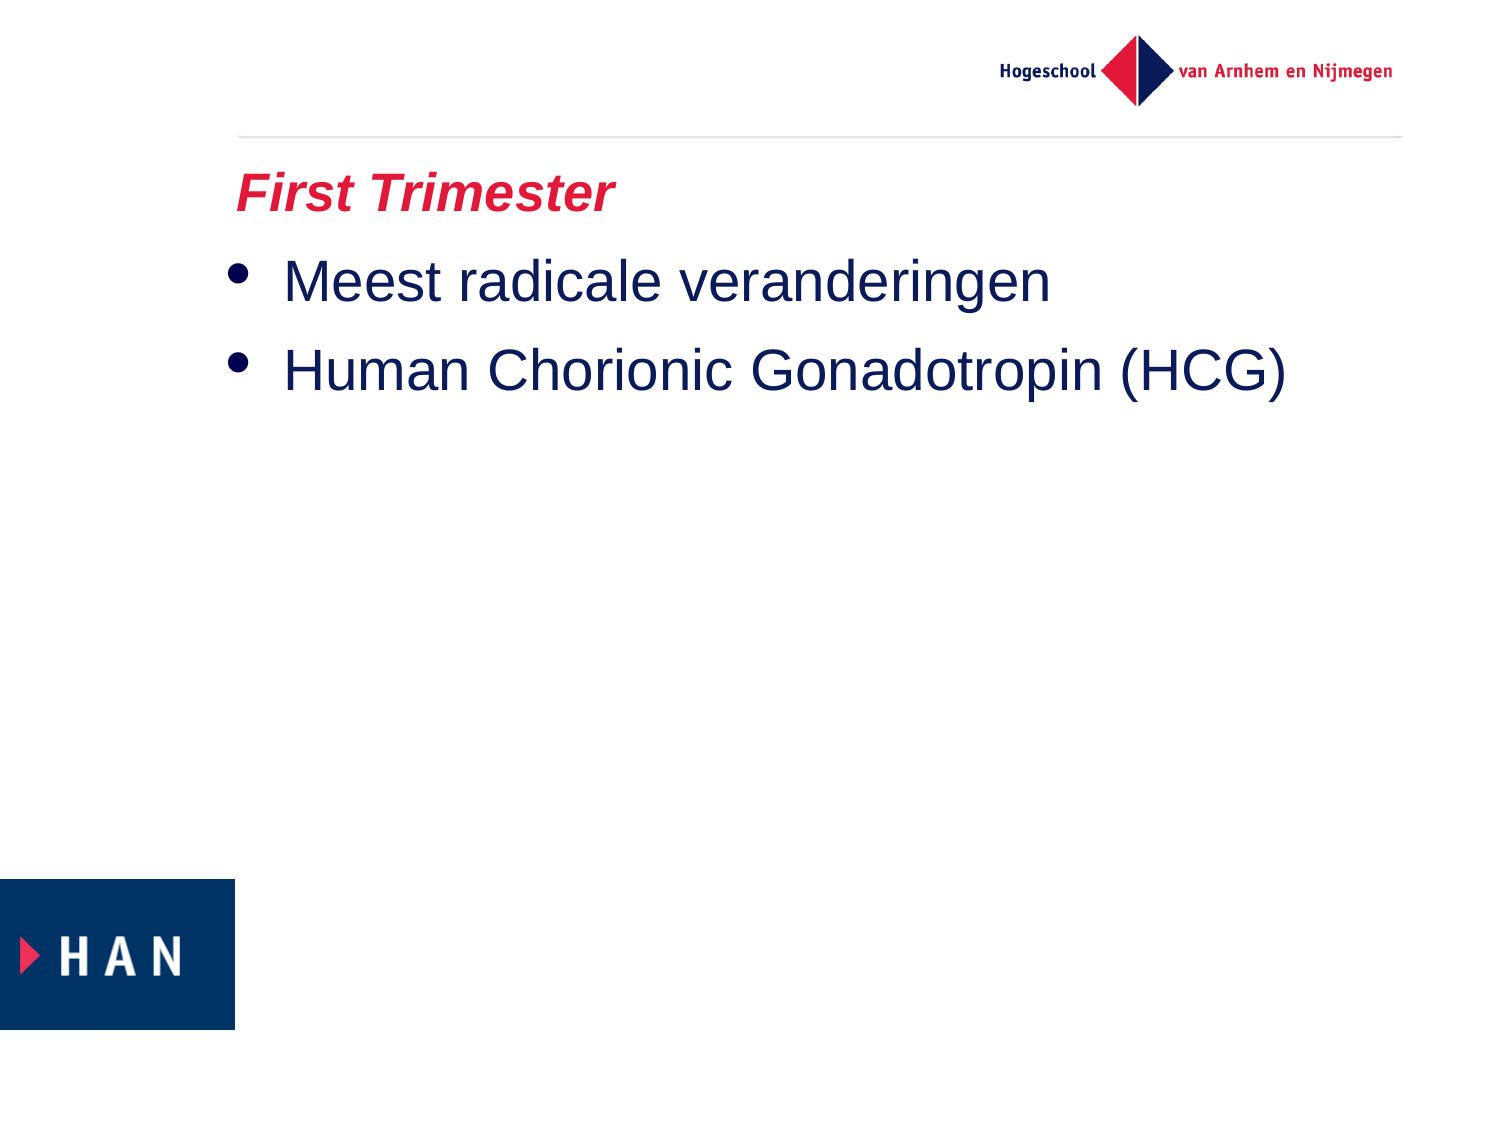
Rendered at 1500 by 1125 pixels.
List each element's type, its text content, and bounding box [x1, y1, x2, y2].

picture [0, 879, 235, 1030]
title First Trimester [236, 147, 1406, 231]
picture [992, 29, 1406, 113]
picture [233, 126, 1412, 145]
list Meest radicale veranderingen Human Chorionic Gonadotropin (HCG) [225, 229, 1392, 844]
